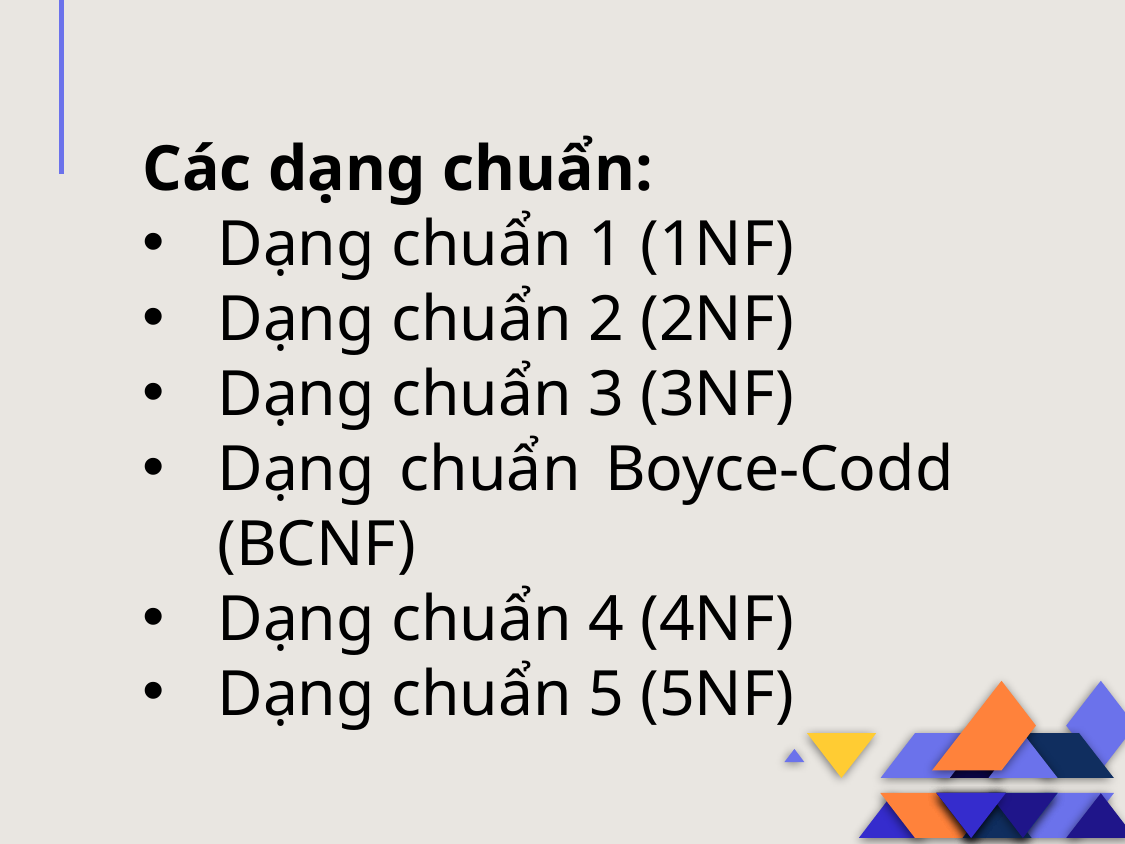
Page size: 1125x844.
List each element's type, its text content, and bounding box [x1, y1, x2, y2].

text_box Các dạng chuẩn: Dạng chuẩn 1 (1NF) Dạng chuẩn 2 (2NF) Dạng chuẩn 3 (3NF) Dạng chuẩn Boyce-Codd (BCNF) Dạng chuẩn 4 (4NF) Dạng chuẩn 5 (5NF) [127, 120, 970, 667]
